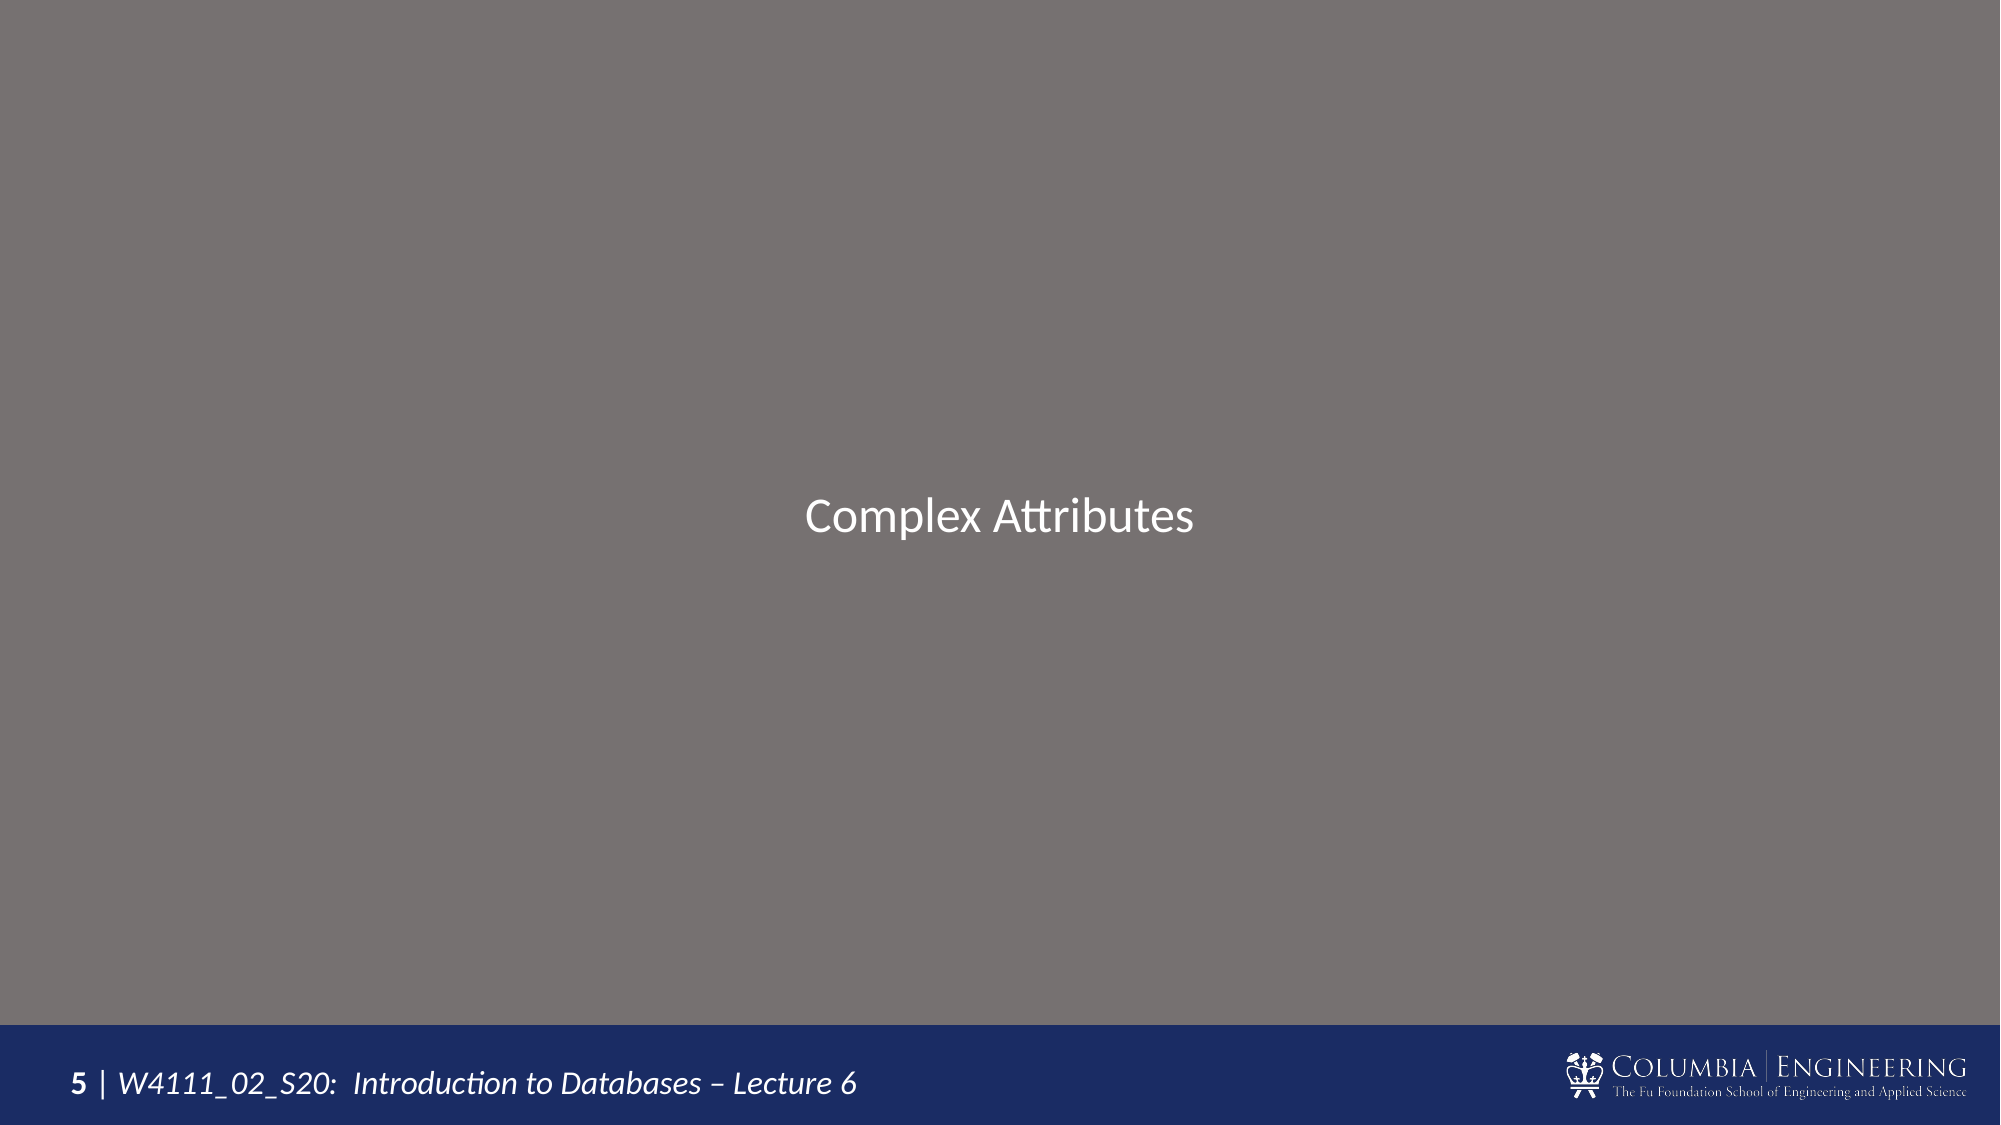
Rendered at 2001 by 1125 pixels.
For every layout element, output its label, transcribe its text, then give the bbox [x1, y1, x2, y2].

text_box Complex Attributes [0, 0, 2000, 1026]
text_box 5 | W4111_02_S20: Introduction to Databases – Lecture 6 [55, 1027, 1540, 1109]
picture [1566, 1050, 1967, 1100]
text_box [0, 1026, 2000, 1125]
